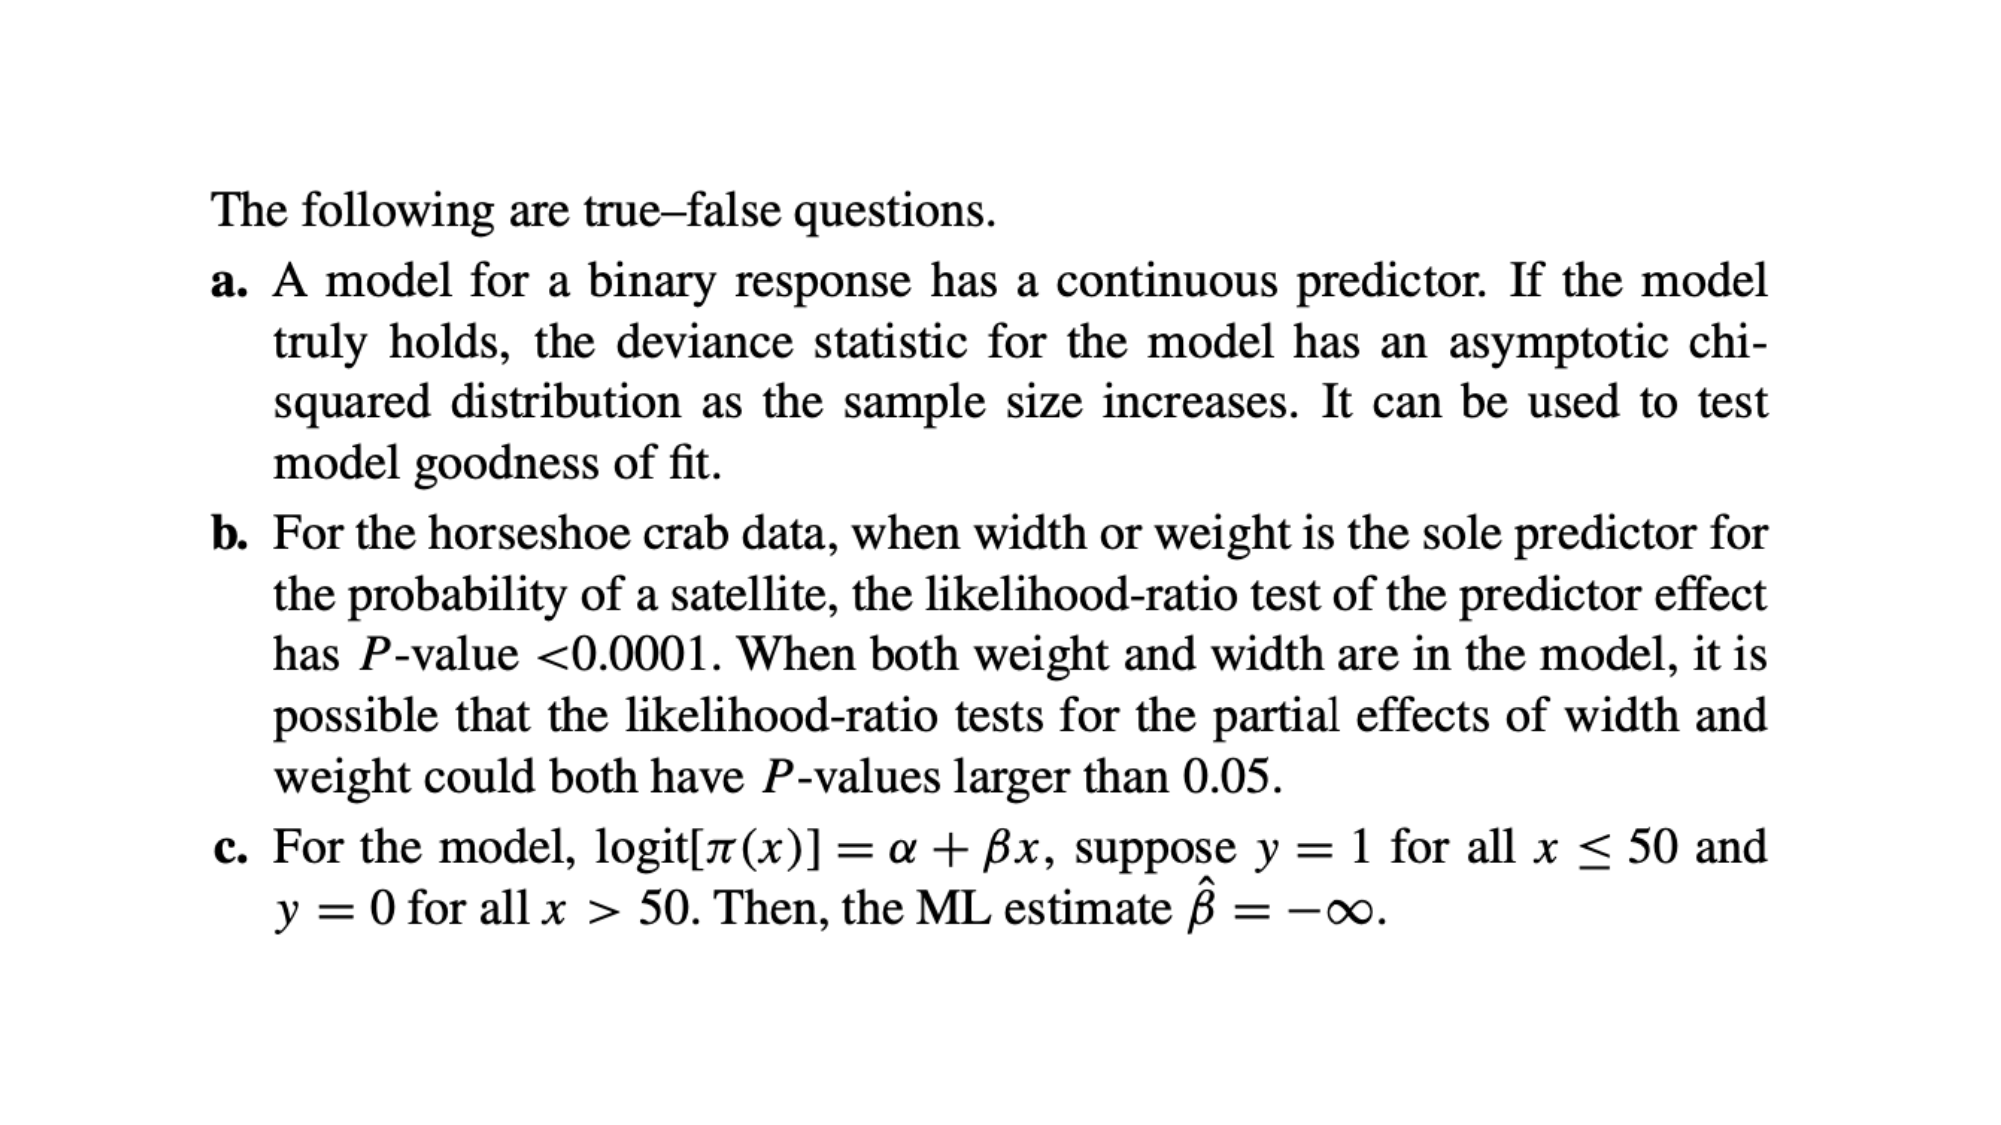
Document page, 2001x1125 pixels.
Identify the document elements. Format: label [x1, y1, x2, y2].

picture [187, 147, 1813, 978]
